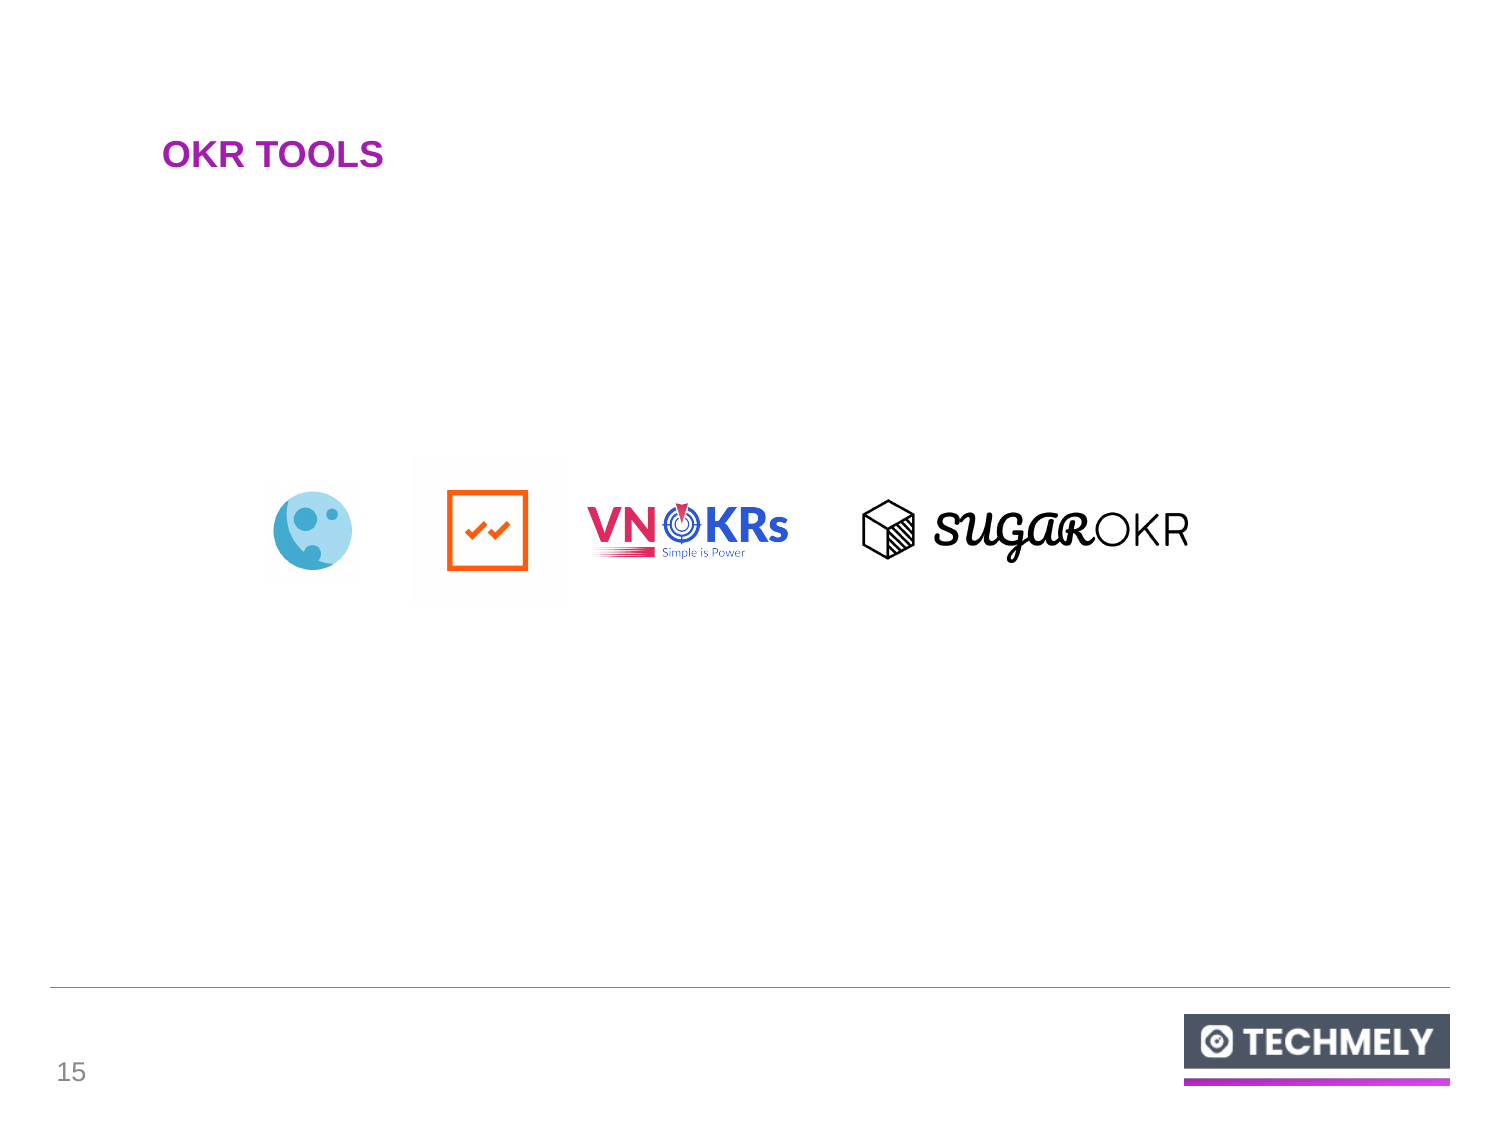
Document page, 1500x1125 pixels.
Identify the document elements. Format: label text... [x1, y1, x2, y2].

slide_number 15 [41, 1046, 124, 1094]
title OKR TOOLS [146, 113, 951, 193]
picture [862, 499, 1188, 563]
picture [1184, 1014, 1450, 1086]
picture [262, 480, 363, 581]
picture [412, 454, 563, 606]
picture [587, 503, 788, 560]
